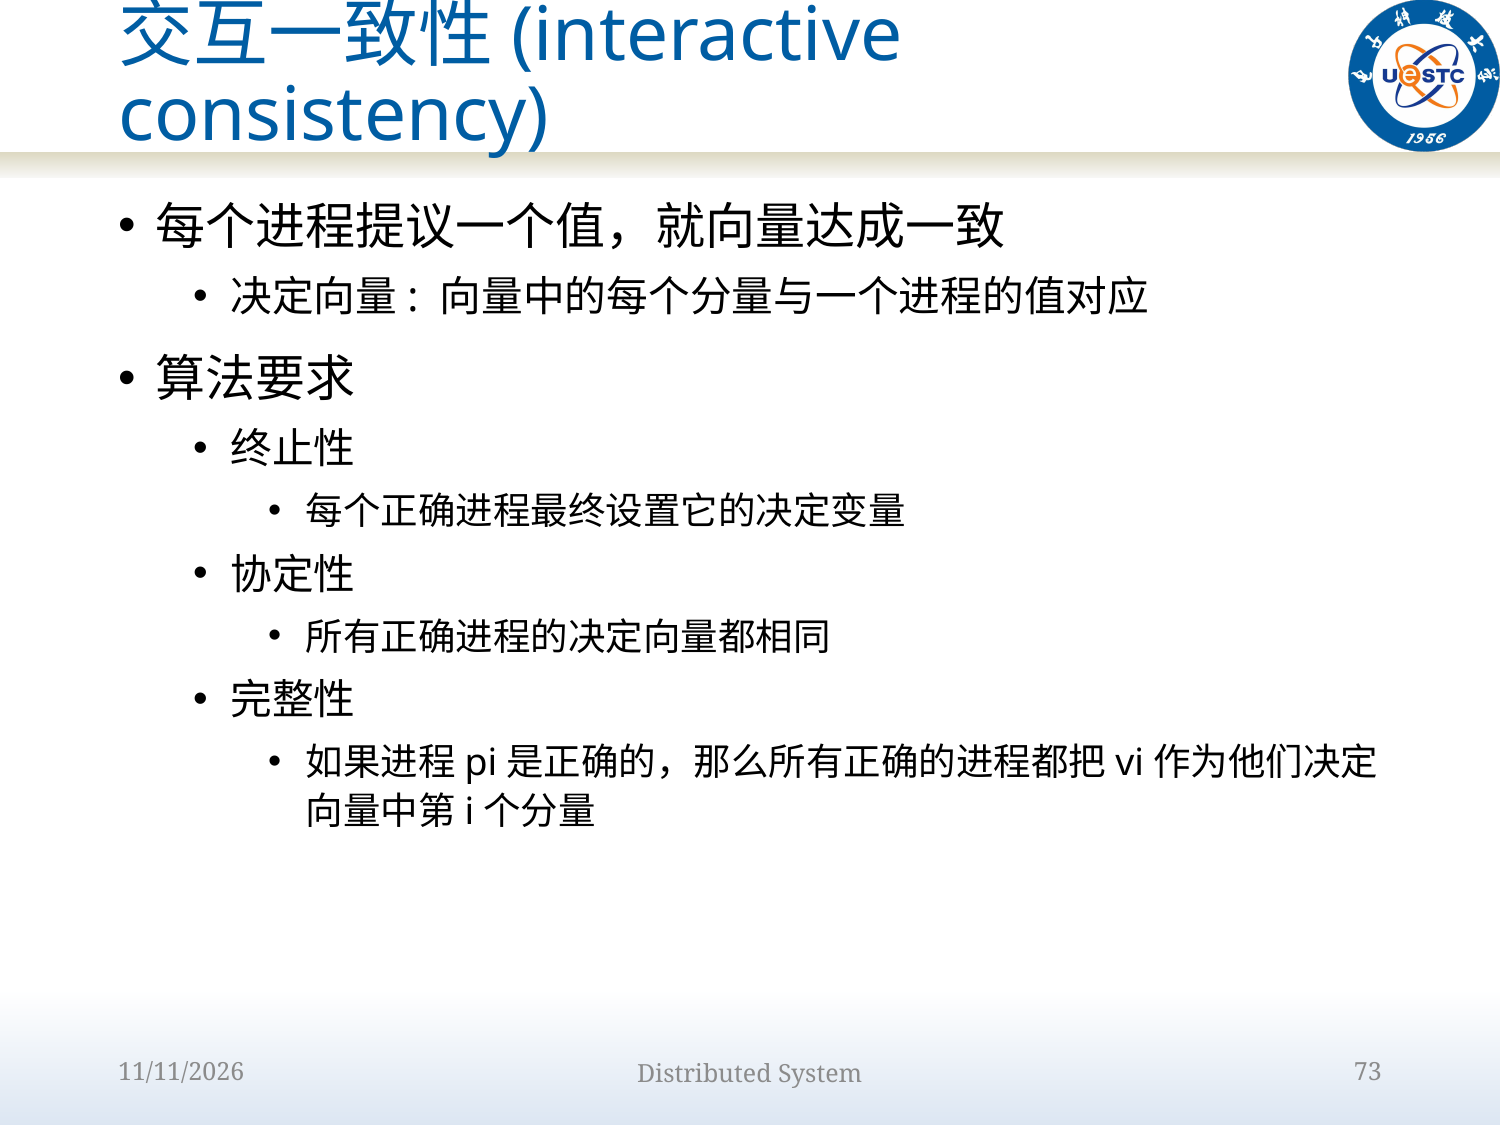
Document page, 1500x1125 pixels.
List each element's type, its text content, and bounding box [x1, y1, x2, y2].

list 每个进程提议一个值，就向量达成一致 决定向量: 向量中的每个分量与一个进程的值对应 算法要求 终止性 每个正确进程最终设置它的决定变量 协定性 所有正确进程的决定向量都相同 完整性 如果进程pi是正确的，那么所有正确的进程都把vi作为他们决定向量中第i个分量 [103, 181, 1397, 1014]
footer Distributed System [414, 1042, 1085, 1103]
picture [1348, 0, 1500, 152]
title 交互一致性(interactive consistency) [103, 0, 1348, 153]
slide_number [103, 1042, 414, 1103]
slide_number 73 [1085, 1042, 1397, 1103]
